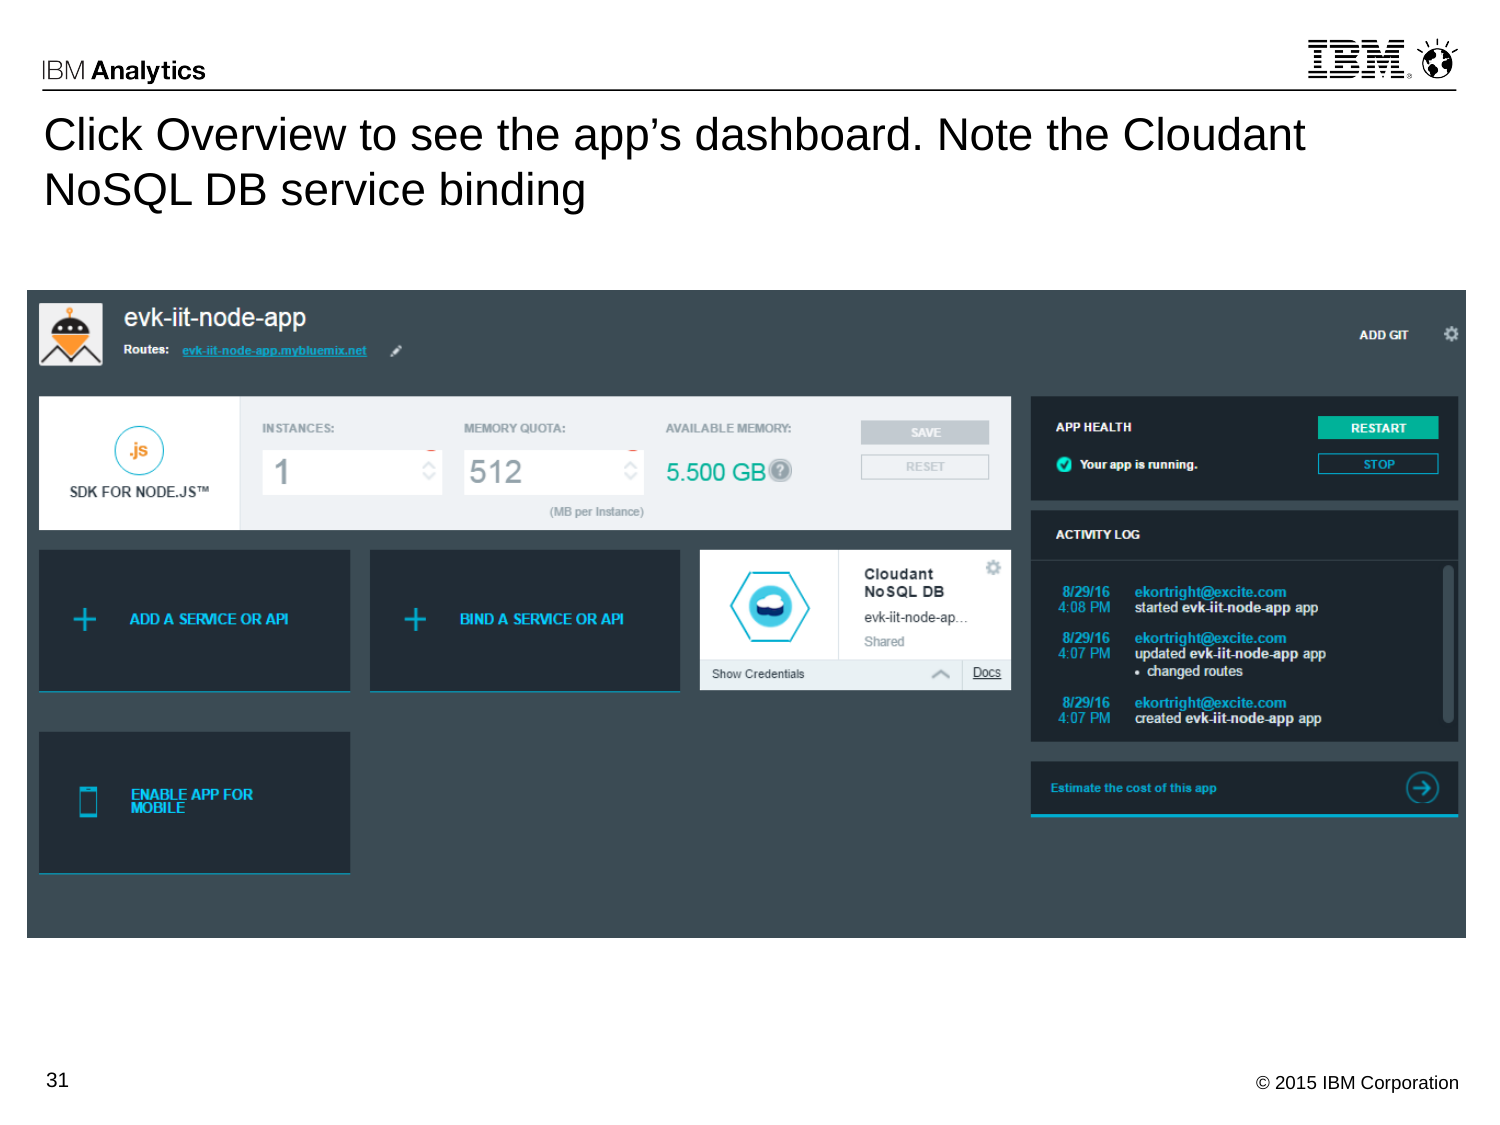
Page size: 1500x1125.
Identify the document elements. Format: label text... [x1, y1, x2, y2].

picture [24, 42, 224, 99]
picture [27, 289, 1466, 938]
title Click Overview to see the app’s dashboard. Note the Cloudant NoSQL DB service binding [43, 97, 1446, 263]
picture [1294, 24, 1469, 91]
